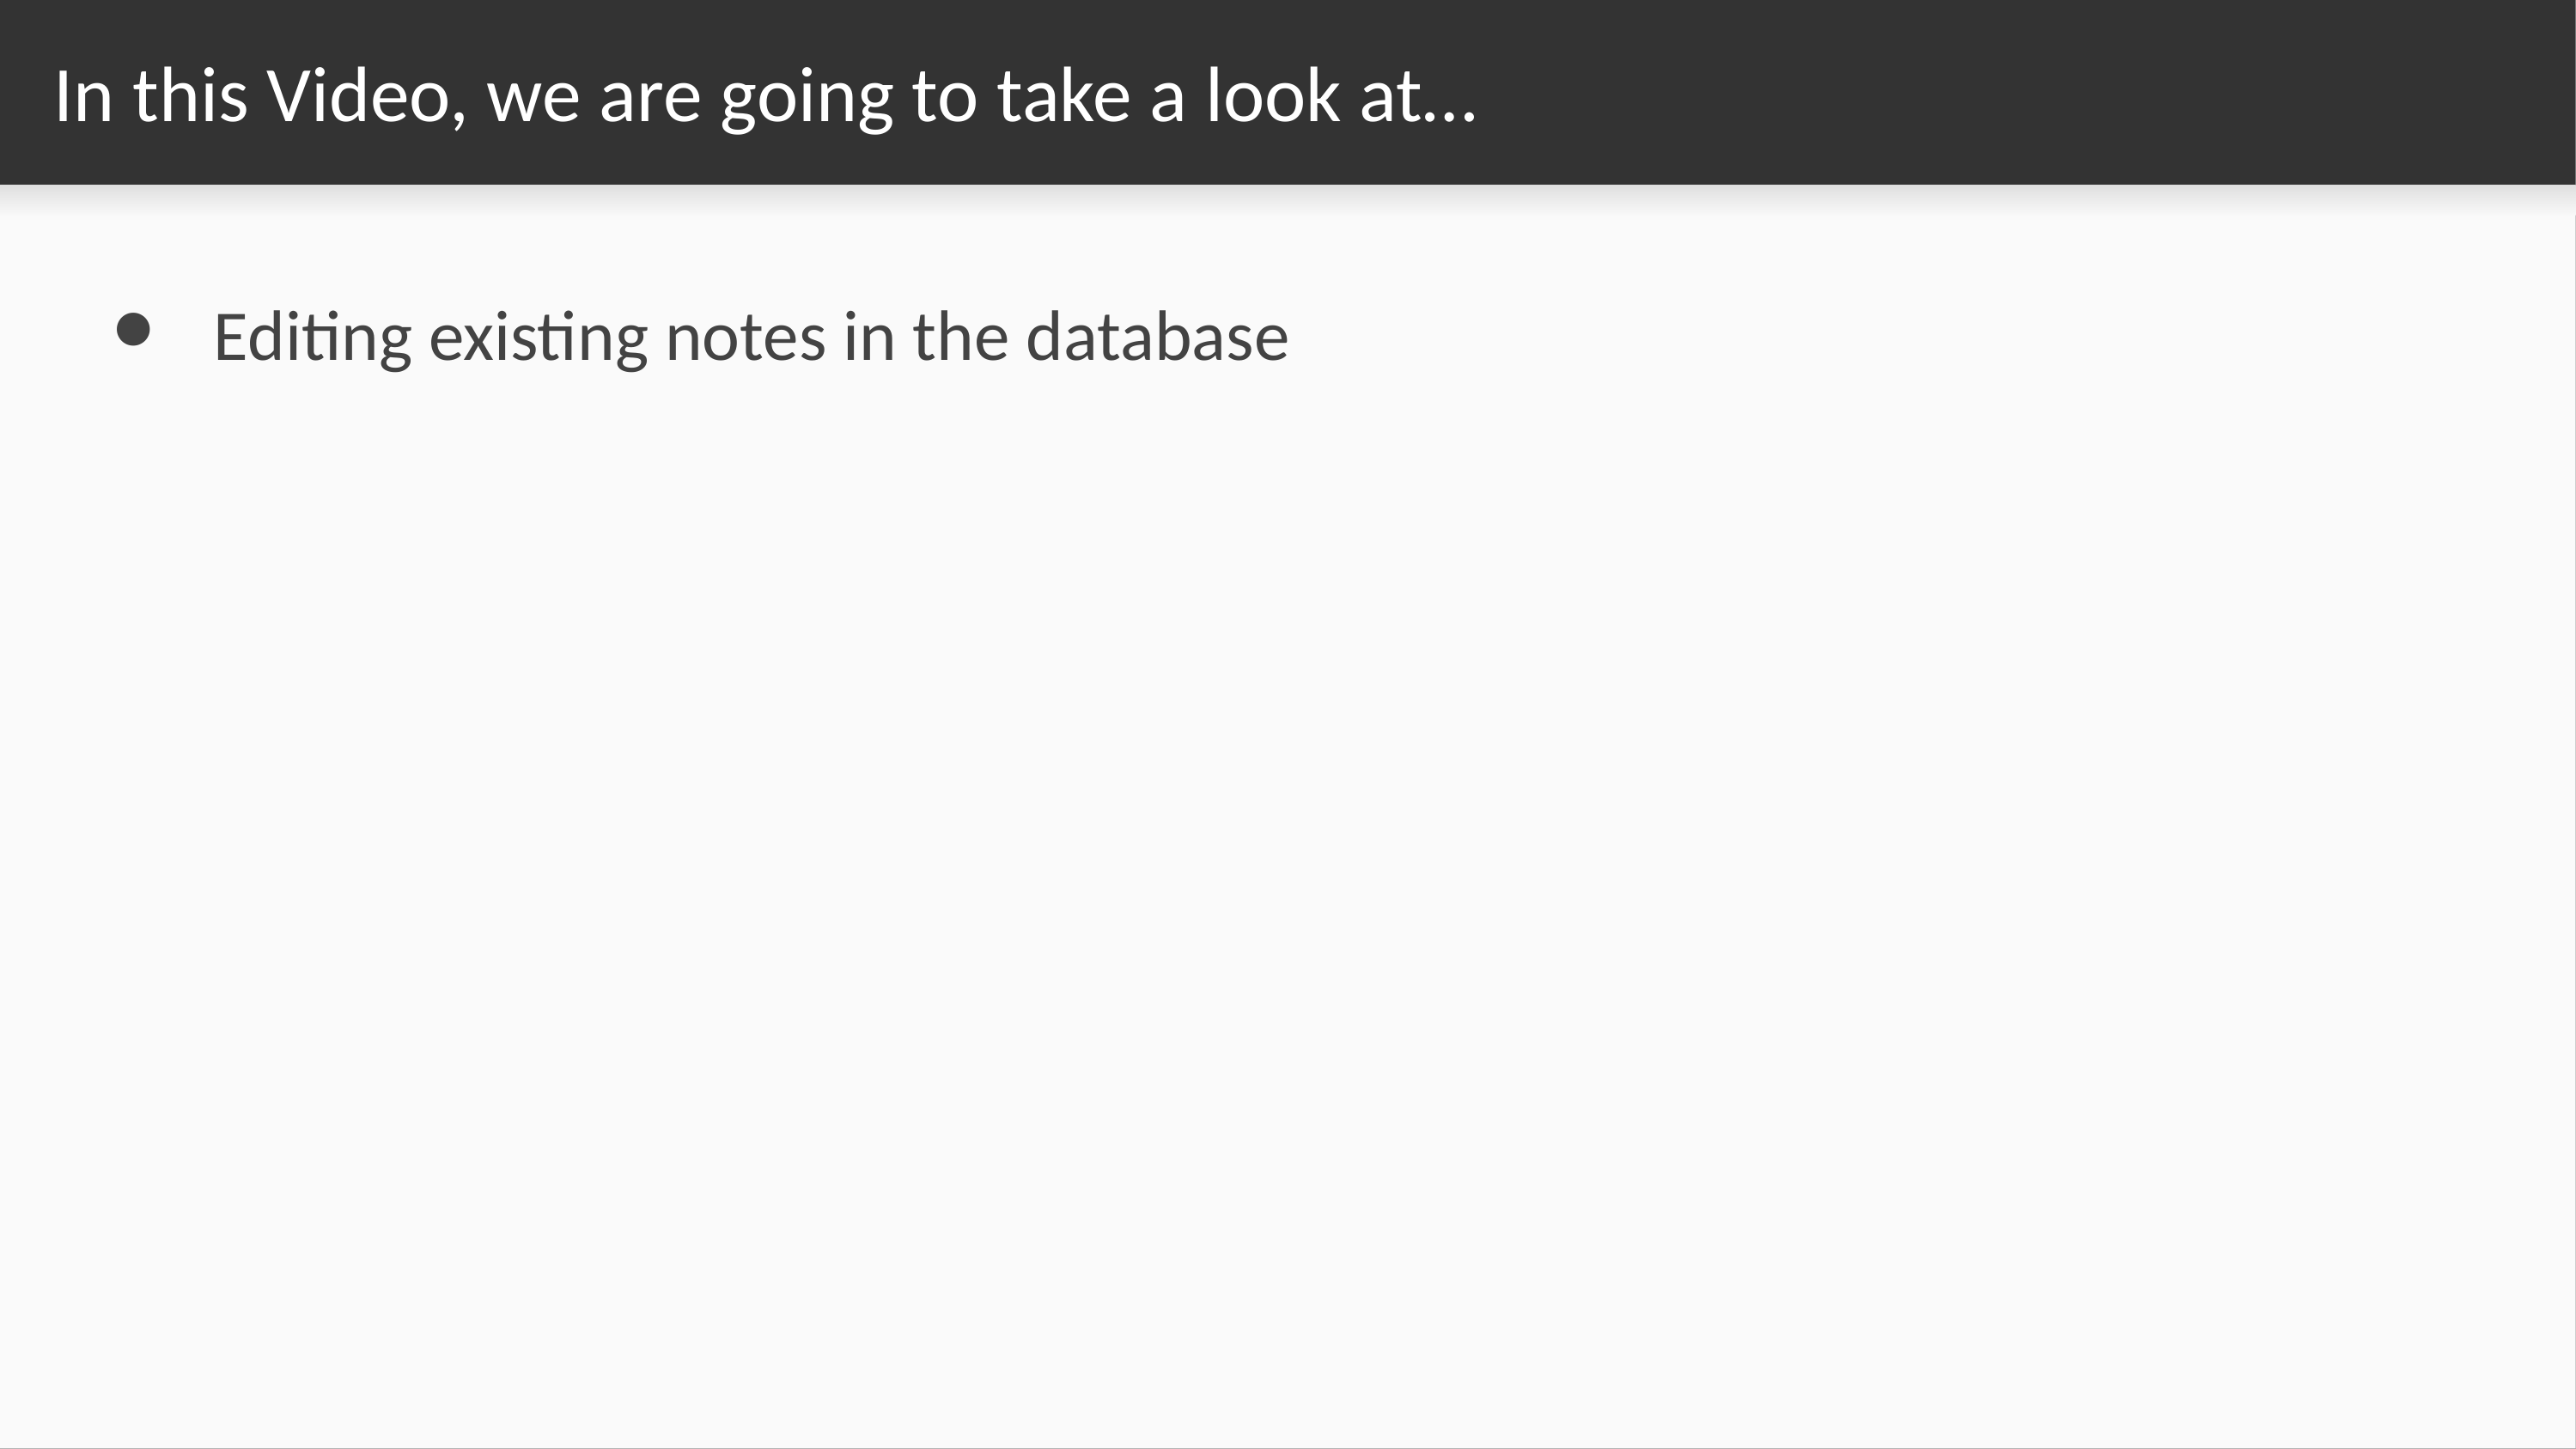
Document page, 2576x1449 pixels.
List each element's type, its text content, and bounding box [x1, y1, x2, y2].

title In this Video, we are going to take a look at… [27, 4, 2514, 175]
list Editing existing notes in the database [59, 250, 2514, 1384]
